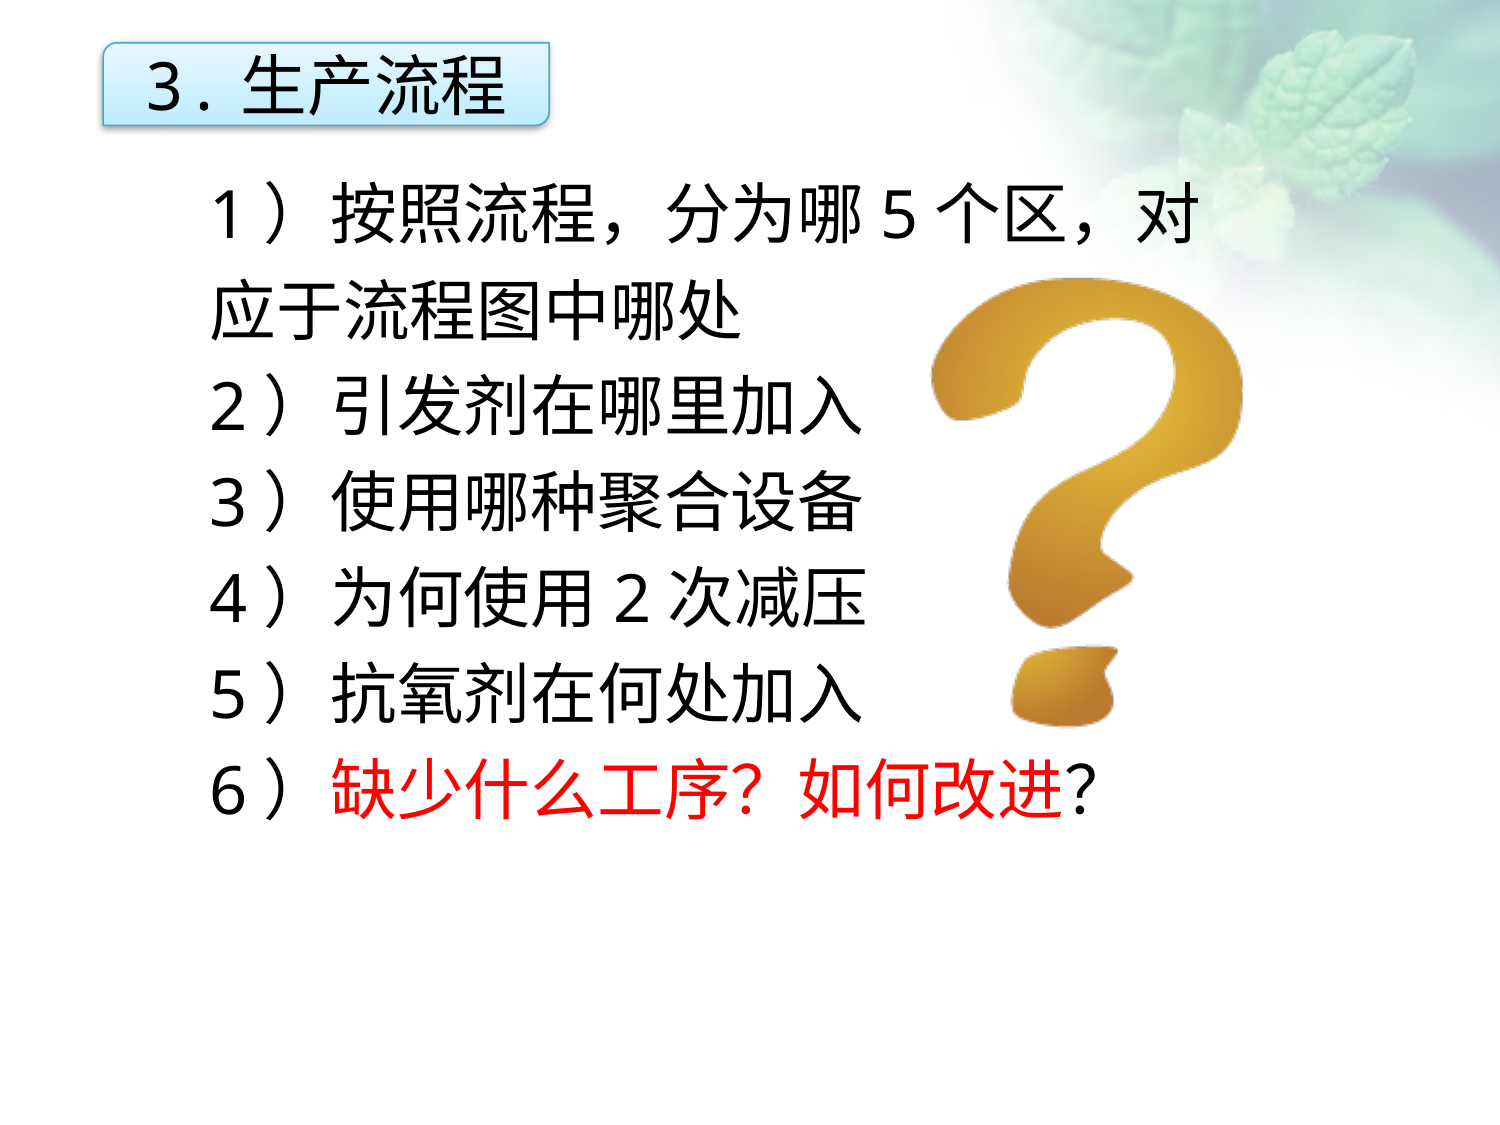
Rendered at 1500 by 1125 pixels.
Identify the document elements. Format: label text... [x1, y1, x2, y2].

text_box 3.生产流程 [102, 41, 550, 127]
text_box 1）按照流程，分为哪5个区，对应于流程图中哪处 2）引发剂在哪里加入 3）使用哪种聚合设备 4）为何使用2次减压 5）抗氧剂在何处加入 6）缺少什么工序？如何改进？ [194, 148, 1282, 836]
picture [0, 0, 1500, 1125]
